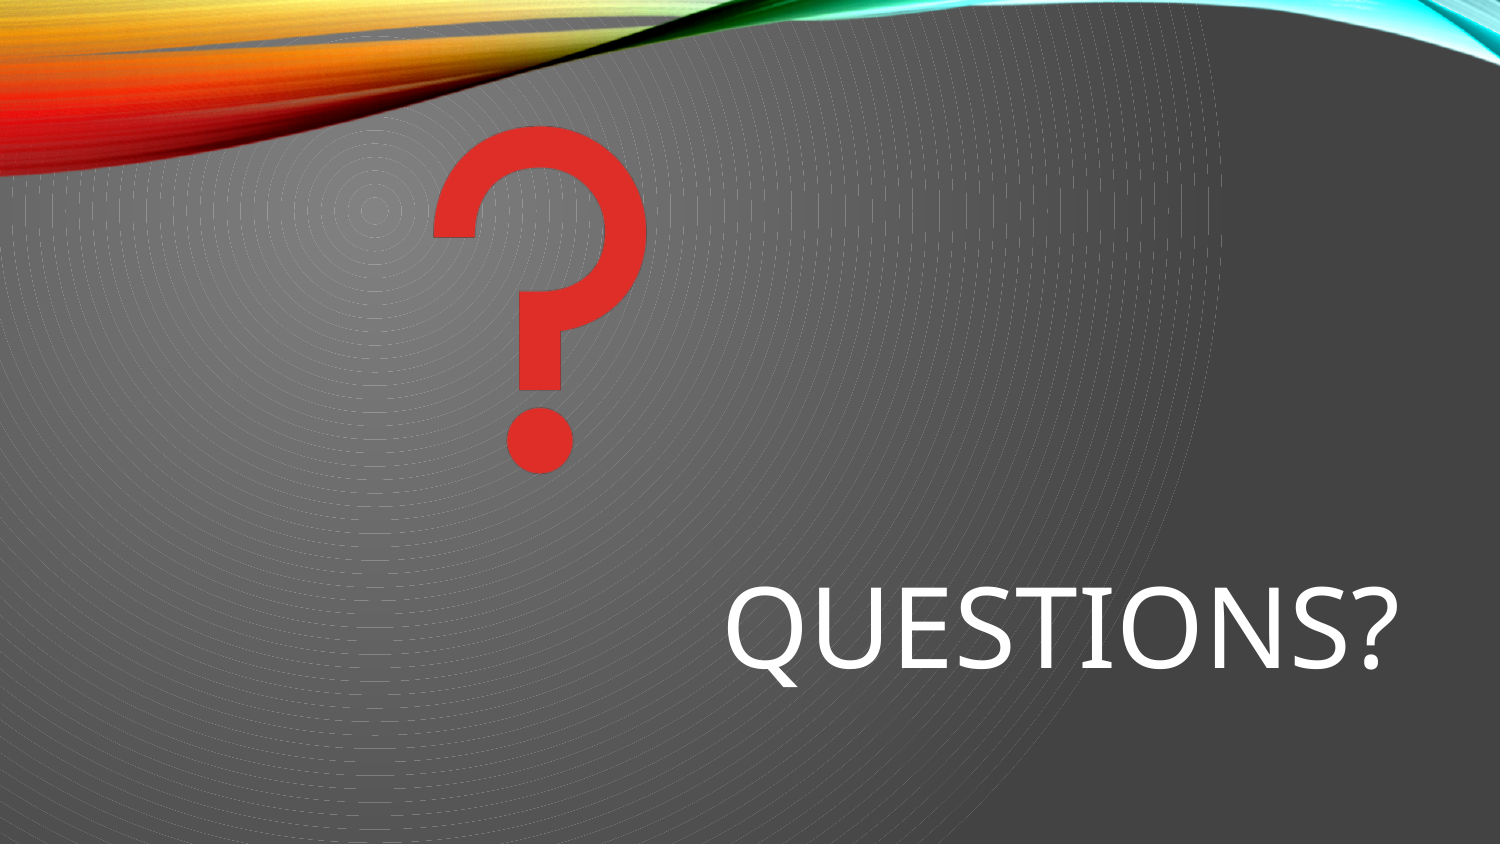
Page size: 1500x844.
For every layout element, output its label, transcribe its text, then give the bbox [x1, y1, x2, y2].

title Questions? [318, 557, 1416, 701]
picture [0, 0, 1500, 523]
